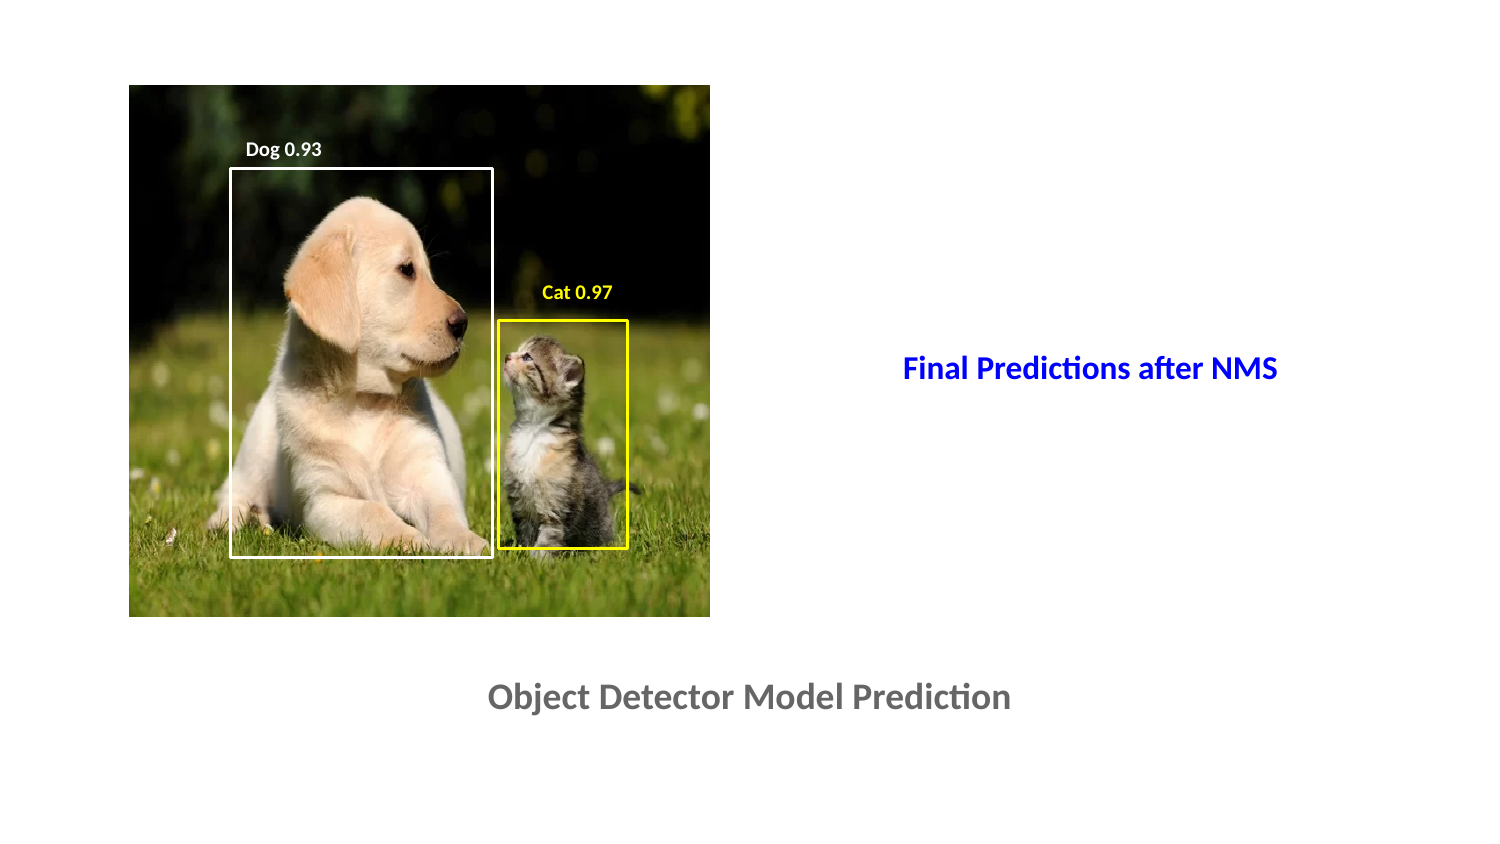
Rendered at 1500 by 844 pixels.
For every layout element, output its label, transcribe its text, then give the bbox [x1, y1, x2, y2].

text_box Final Predictions after NMS [800, 297, 1381, 430]
text_box Object Detector Model Prediction [442, 644, 1057, 746]
picture [129, 85, 710, 617]
